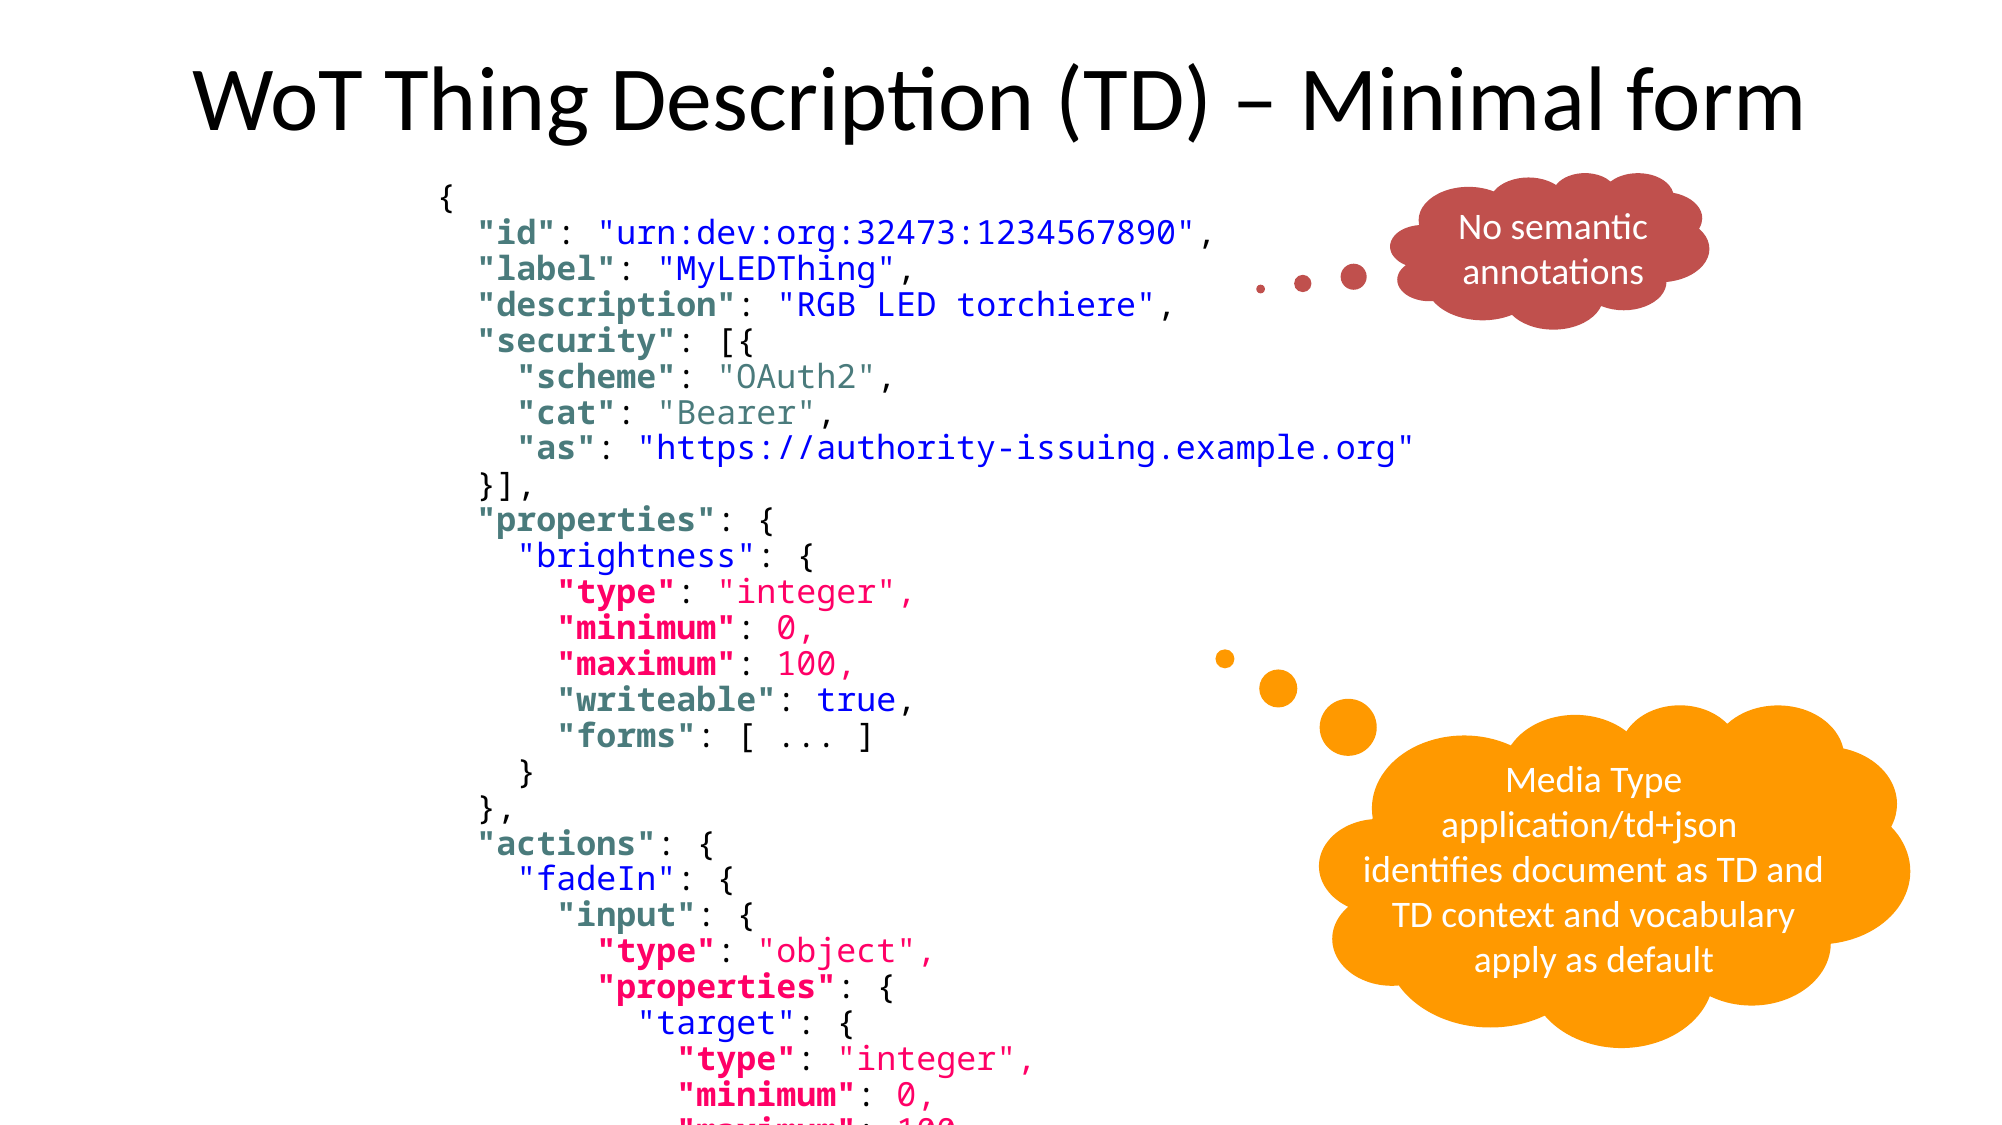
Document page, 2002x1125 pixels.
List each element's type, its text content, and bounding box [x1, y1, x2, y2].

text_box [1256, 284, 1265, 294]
title WoT Thing Description (TD) – Minimal form [0, 0, 2001, 188]
text_box No semantic annotations [1340, 263, 1367, 290]
text_box Media Type application/td+json identifies document as TD and TD context and vocabulary apply as default [1319, 698, 1377, 756]
text_box No semantic annotations [1390, 173, 1710, 330]
text_box { "id": "urn:dev:org:32473:1234567890", "label": "MyLEDThing", "description": "RGB LED torchiere", "security": [{ "scheme": "OAuth2", "cat": "Bearer", "as": "https://authority-issuing.example.org" }], "properties": { "brightness": { "type": "integer", "minimum": 0, "maximum": 100, "writeable": true, "forms": [ ... ] } }, "actions": { "fadeIn": { "input": { "type": "object", "properties": { "target": { "type": "integer", "minimum": 0, "maximum": 100, }, "output": { }, [421, 172, 1769, 1125]
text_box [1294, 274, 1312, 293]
text_box Media Type application/td+json identifies document as TD and TD context and vocabulary apply as default [1318, 705, 1911, 1049]
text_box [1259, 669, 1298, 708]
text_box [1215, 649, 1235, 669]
